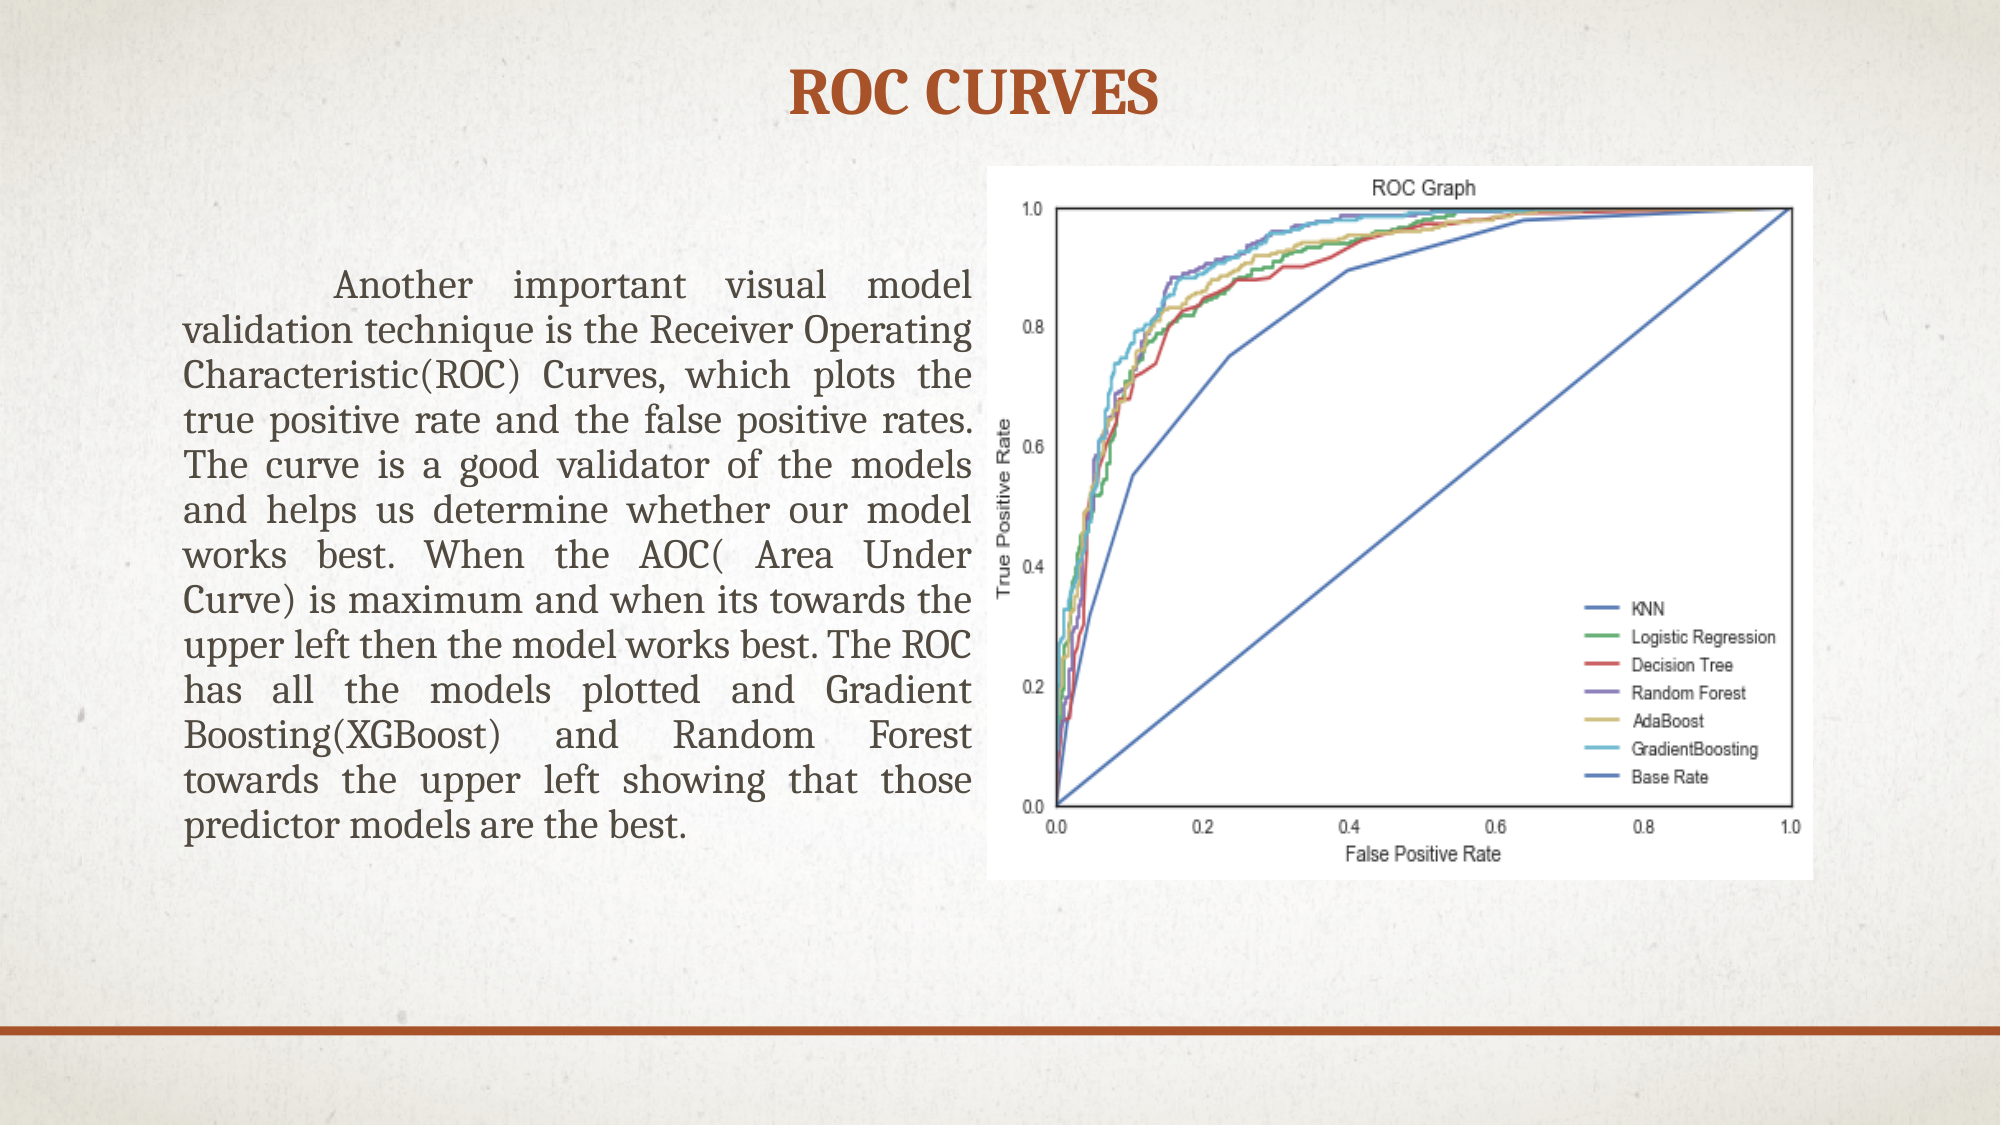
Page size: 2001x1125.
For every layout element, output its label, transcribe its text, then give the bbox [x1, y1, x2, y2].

picture [0, 0, 2001, 1125]
title ROC CURVES [160, 44, 1788, 137]
list Another important visual model validation technique is the Receiver Operating Characteristic(ROC) Curves, which plots the true positive rate and the false positive rates. The curve is a good validator of the models and helps us determine whether our model works best. When the AOC( Area Under Curve) is maximum and when its towards the upper left then the model works best. The ROC has all the models plotted and Gradient Boosting(XGBoost) and Random Forest towards the upper left showing that those predictor models are the best. [160, 167, 988, 975]
